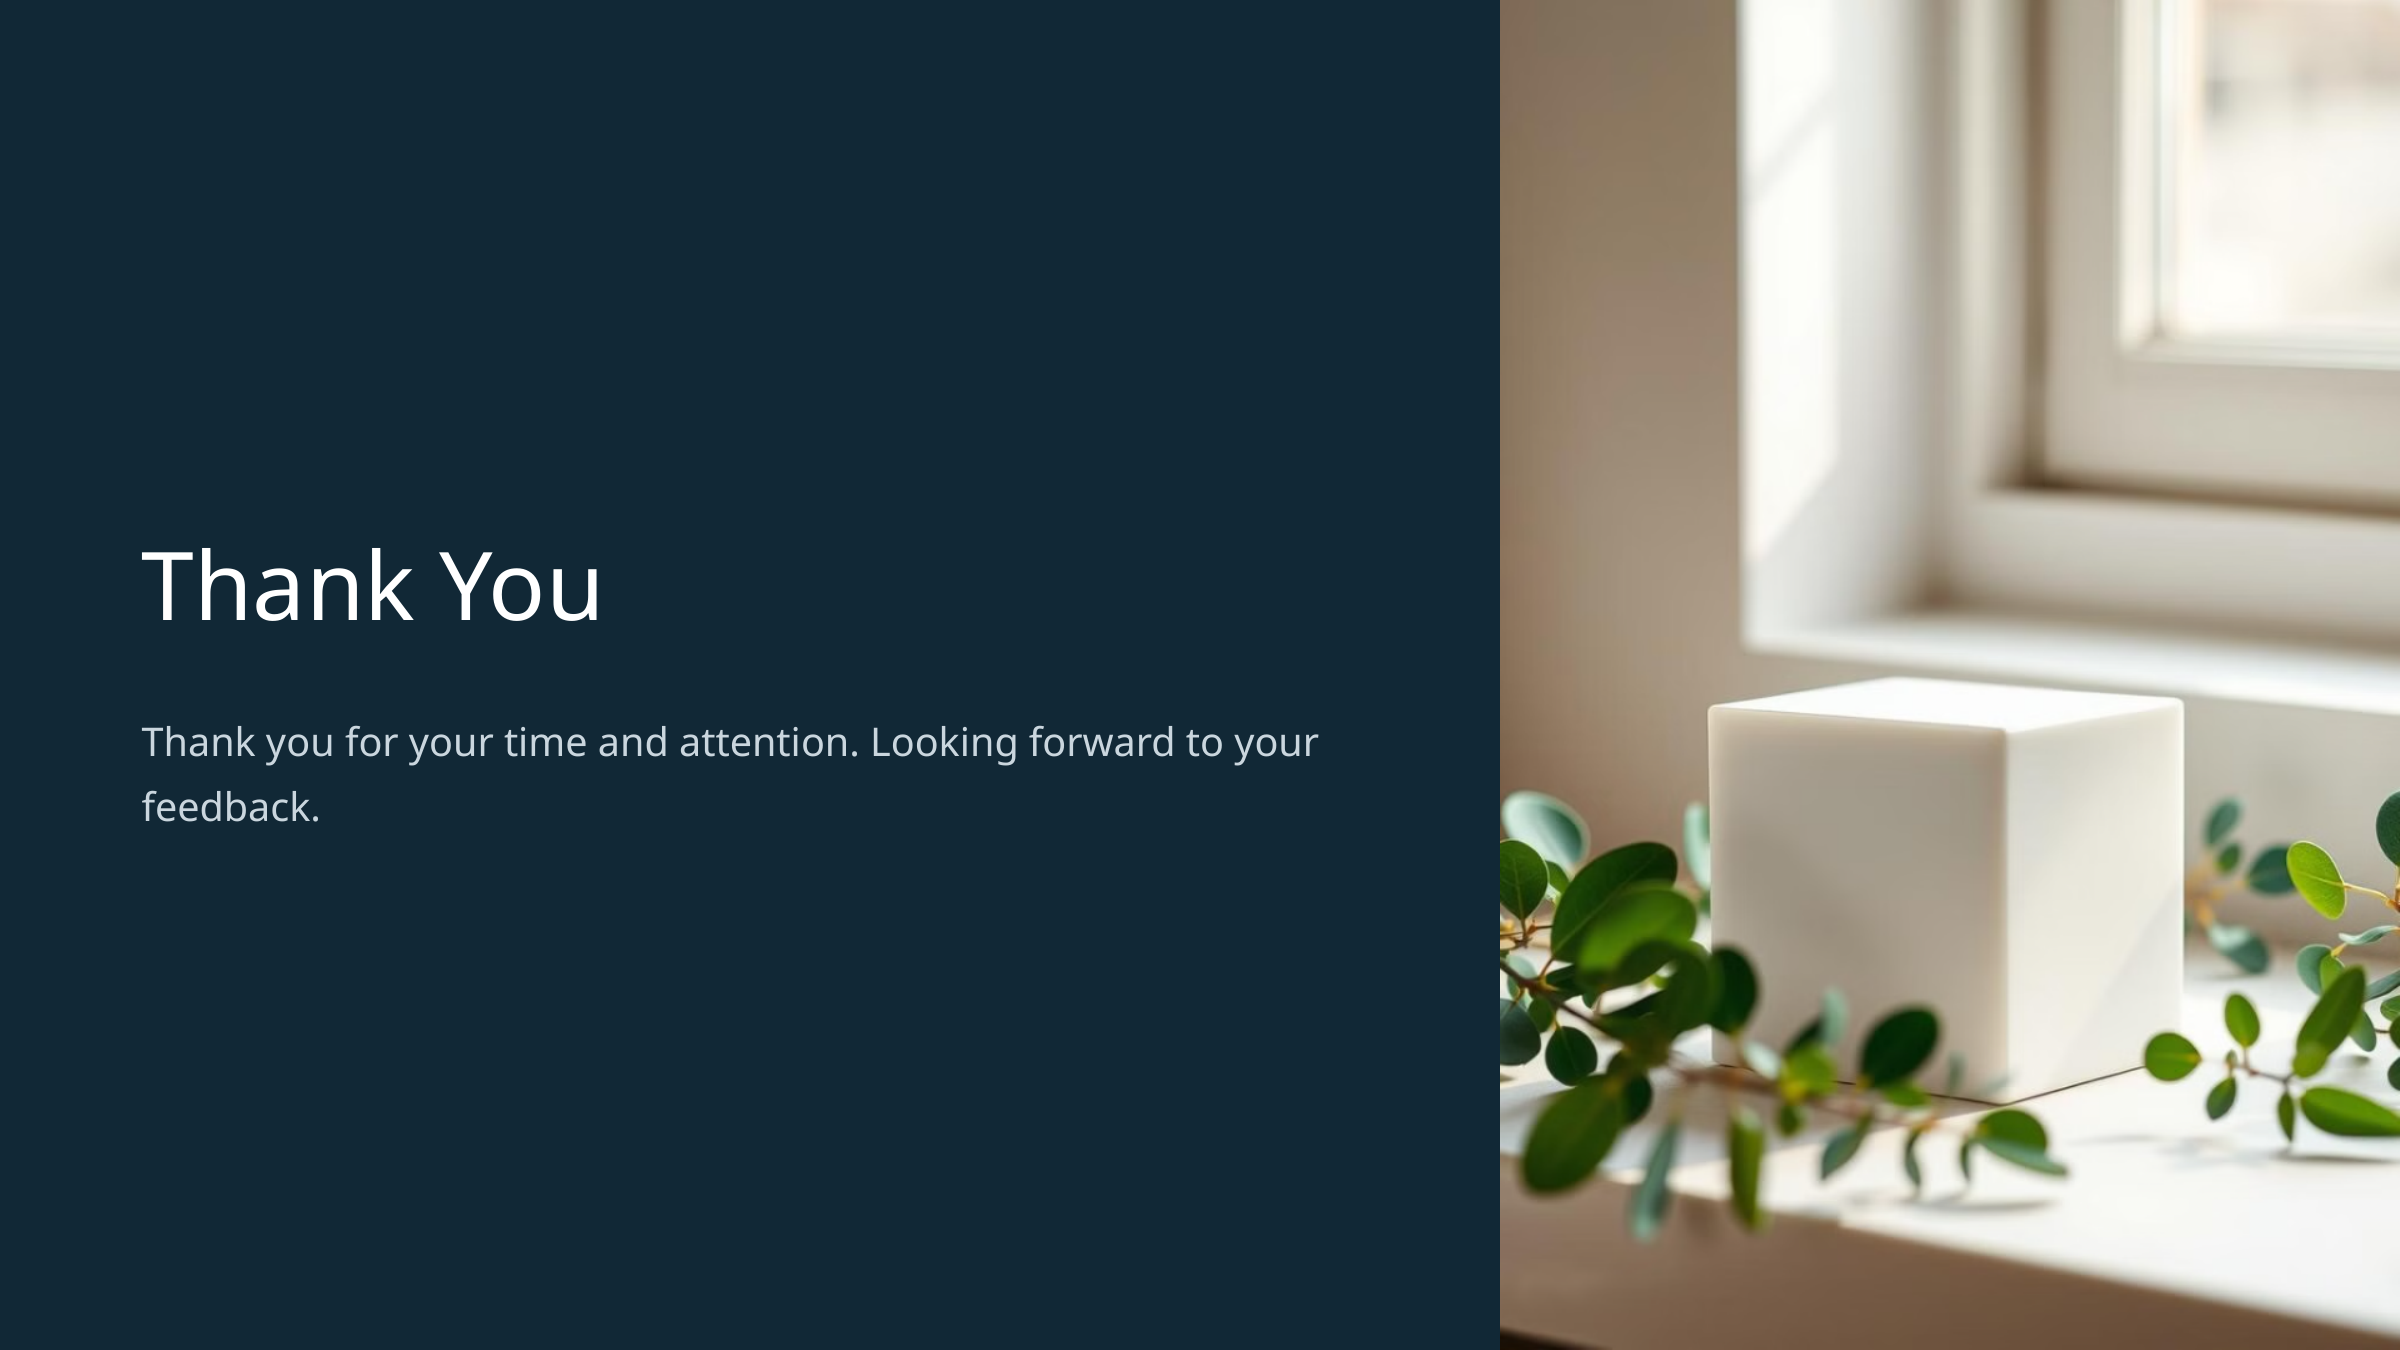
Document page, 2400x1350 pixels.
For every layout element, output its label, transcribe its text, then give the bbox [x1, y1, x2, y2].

text_box Thank you for your time and attention. Looking forward to your feedback. [141, 700, 1359, 830]
picture [1499, 0, 2400, 1350]
text_box Thank You [141, 520, 1095, 640]
